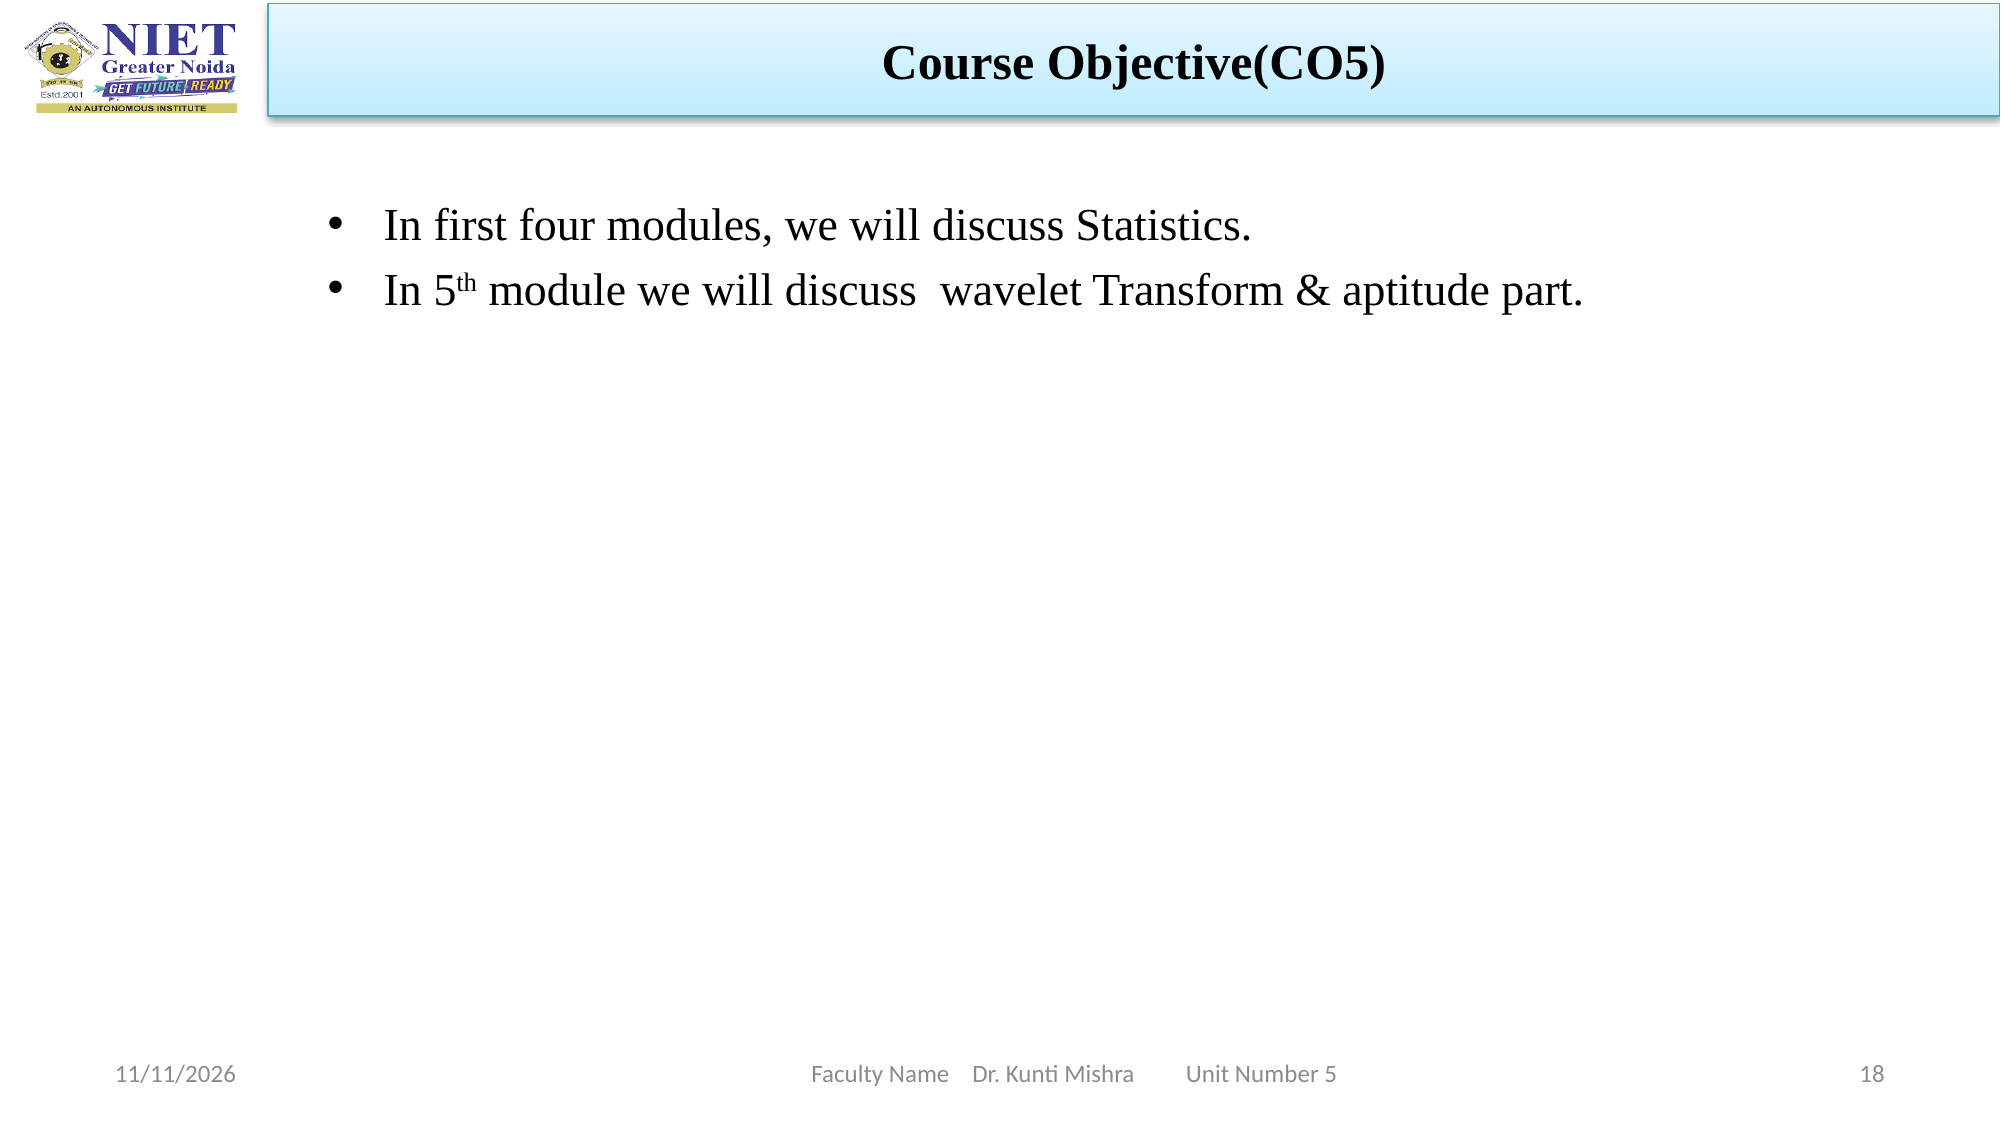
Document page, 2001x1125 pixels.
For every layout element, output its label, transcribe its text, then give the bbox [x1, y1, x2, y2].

list In first four modules, we will discuss Statistics. In 5th module we will discuss wavelet Transform & aptitude part. [312, 187, 1700, 1000]
slide_number 18 [1488, 1042, 1900, 1103]
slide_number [99, 1042, 567, 1103]
text_box Course Objective(CO5) [267, 3, 2000, 117]
footer Faculty Name Dr. Kunti Mishra Unit Number 5 [662, 1042, 1488, 1103]
picture [23, 22, 237, 113]
